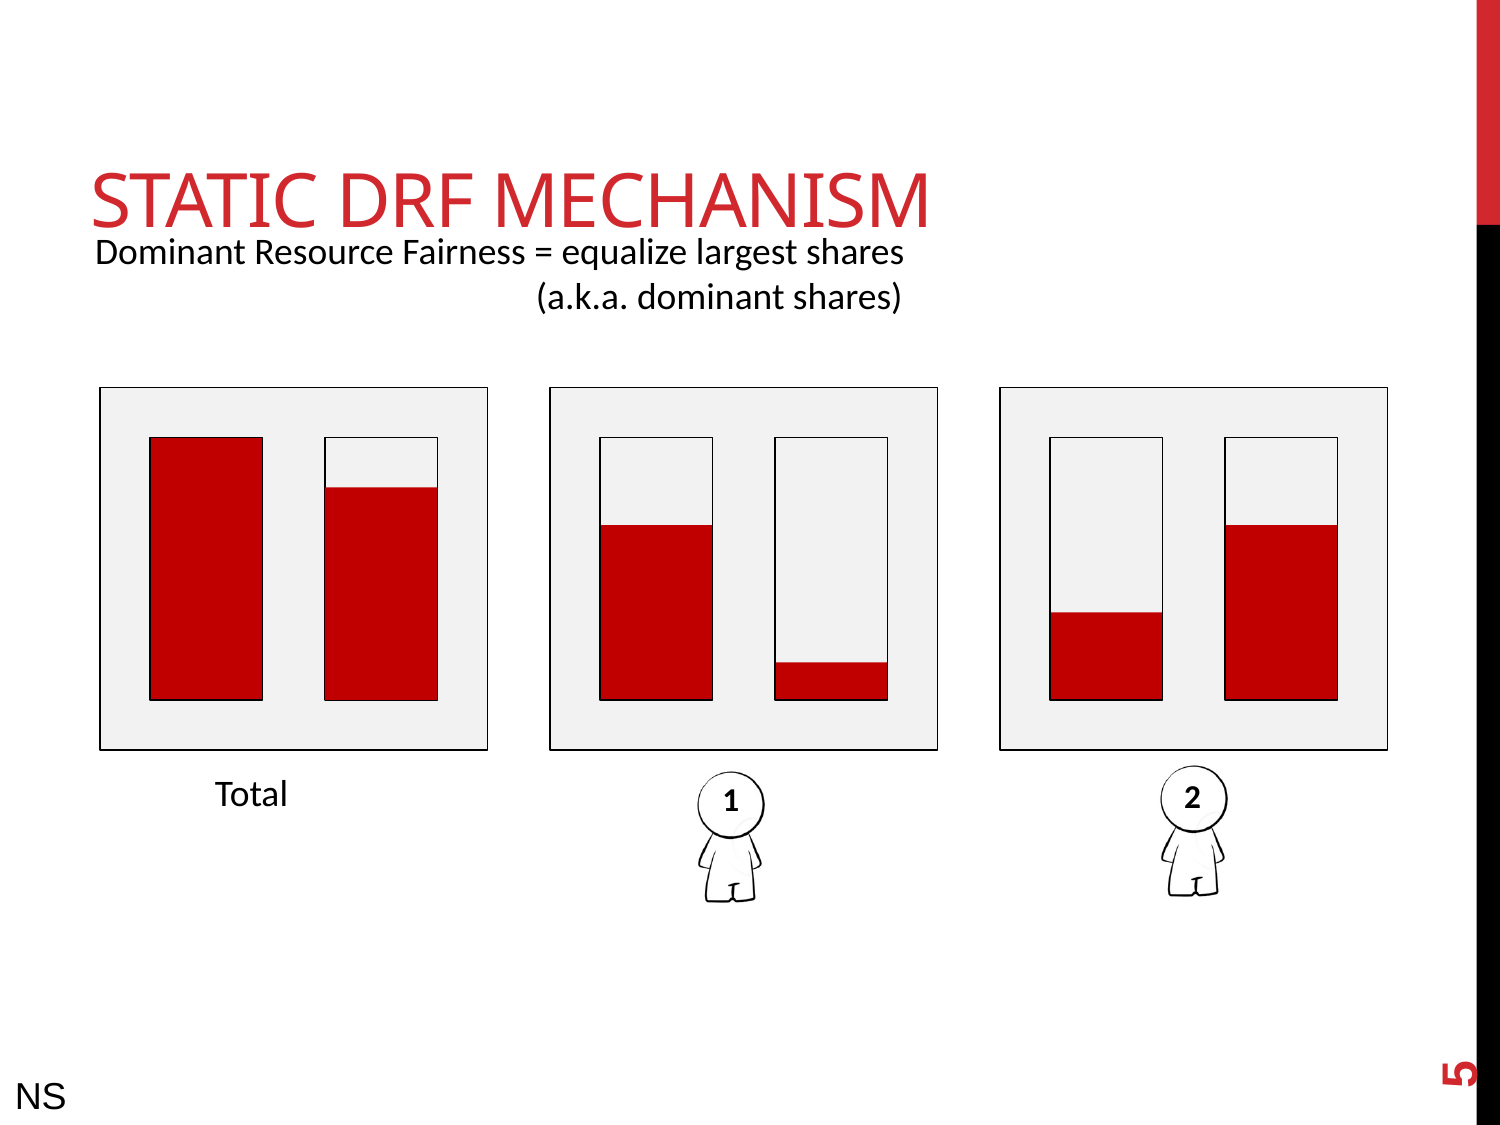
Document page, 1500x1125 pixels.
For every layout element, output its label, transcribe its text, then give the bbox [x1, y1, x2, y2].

text_box [99, 387, 488, 750]
text_box [999, 387, 1388, 750]
text_box [324, 437, 438, 487]
title Static DRF Mechanism [75, 25, 1388, 250]
text_box [1050, 437, 1163, 700]
picture [1124, 761, 1263, 908]
text_box [150, 437, 263, 700]
text_box Dominant Resource Fairness = equalize largest shares (a.k.a. dominant shares) [80, 220, 929, 325]
text_box [600, 437, 713, 700]
text_box Total [199, 761, 563, 822]
text_box NS [0, 1064, 84, 1125]
text_box [774, 437, 888, 700]
slide_number 5 [1427, 887, 1488, 1104]
text_box [324, 487, 438, 700]
text_box [1224, 437, 1338, 700]
picture [661, 767, 801, 913]
text_box [549, 387, 938, 750]
